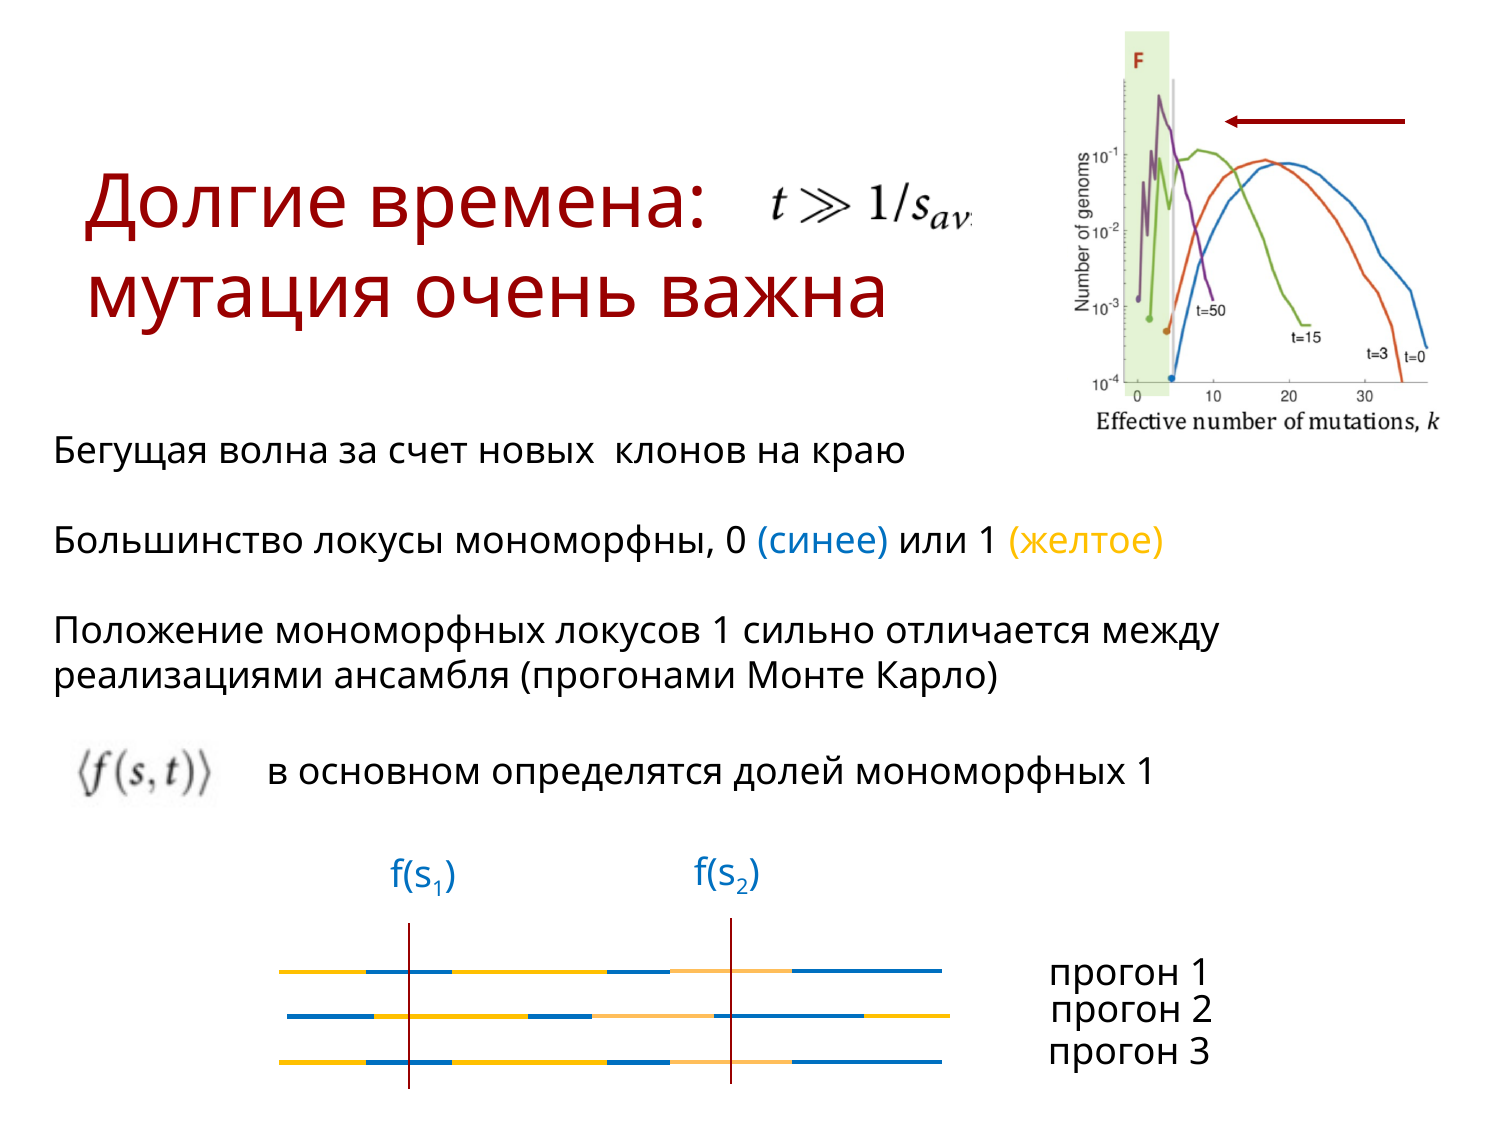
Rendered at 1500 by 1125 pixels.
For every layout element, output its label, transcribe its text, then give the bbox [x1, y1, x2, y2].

text_box Бегущая волна за счет новых клонов на краю Большинство локусы мономорфны, 0 (синее) или 1 (желтое) Положение мономорфных локусов 1 сильно отличается между реализациями ансамбля (прогонами Монте Карло) [38, 418, 1286, 704]
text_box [1066, 30, 1463, 446]
title Долгие времена: мутация очень важна [70, 153, 1066, 341]
picture [762, 163, 972, 243]
text_box в основном определятся долей мономорфных 1 [251, 739, 1228, 800]
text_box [278, 839, 1231, 1090]
picture [69, 724, 221, 816]
